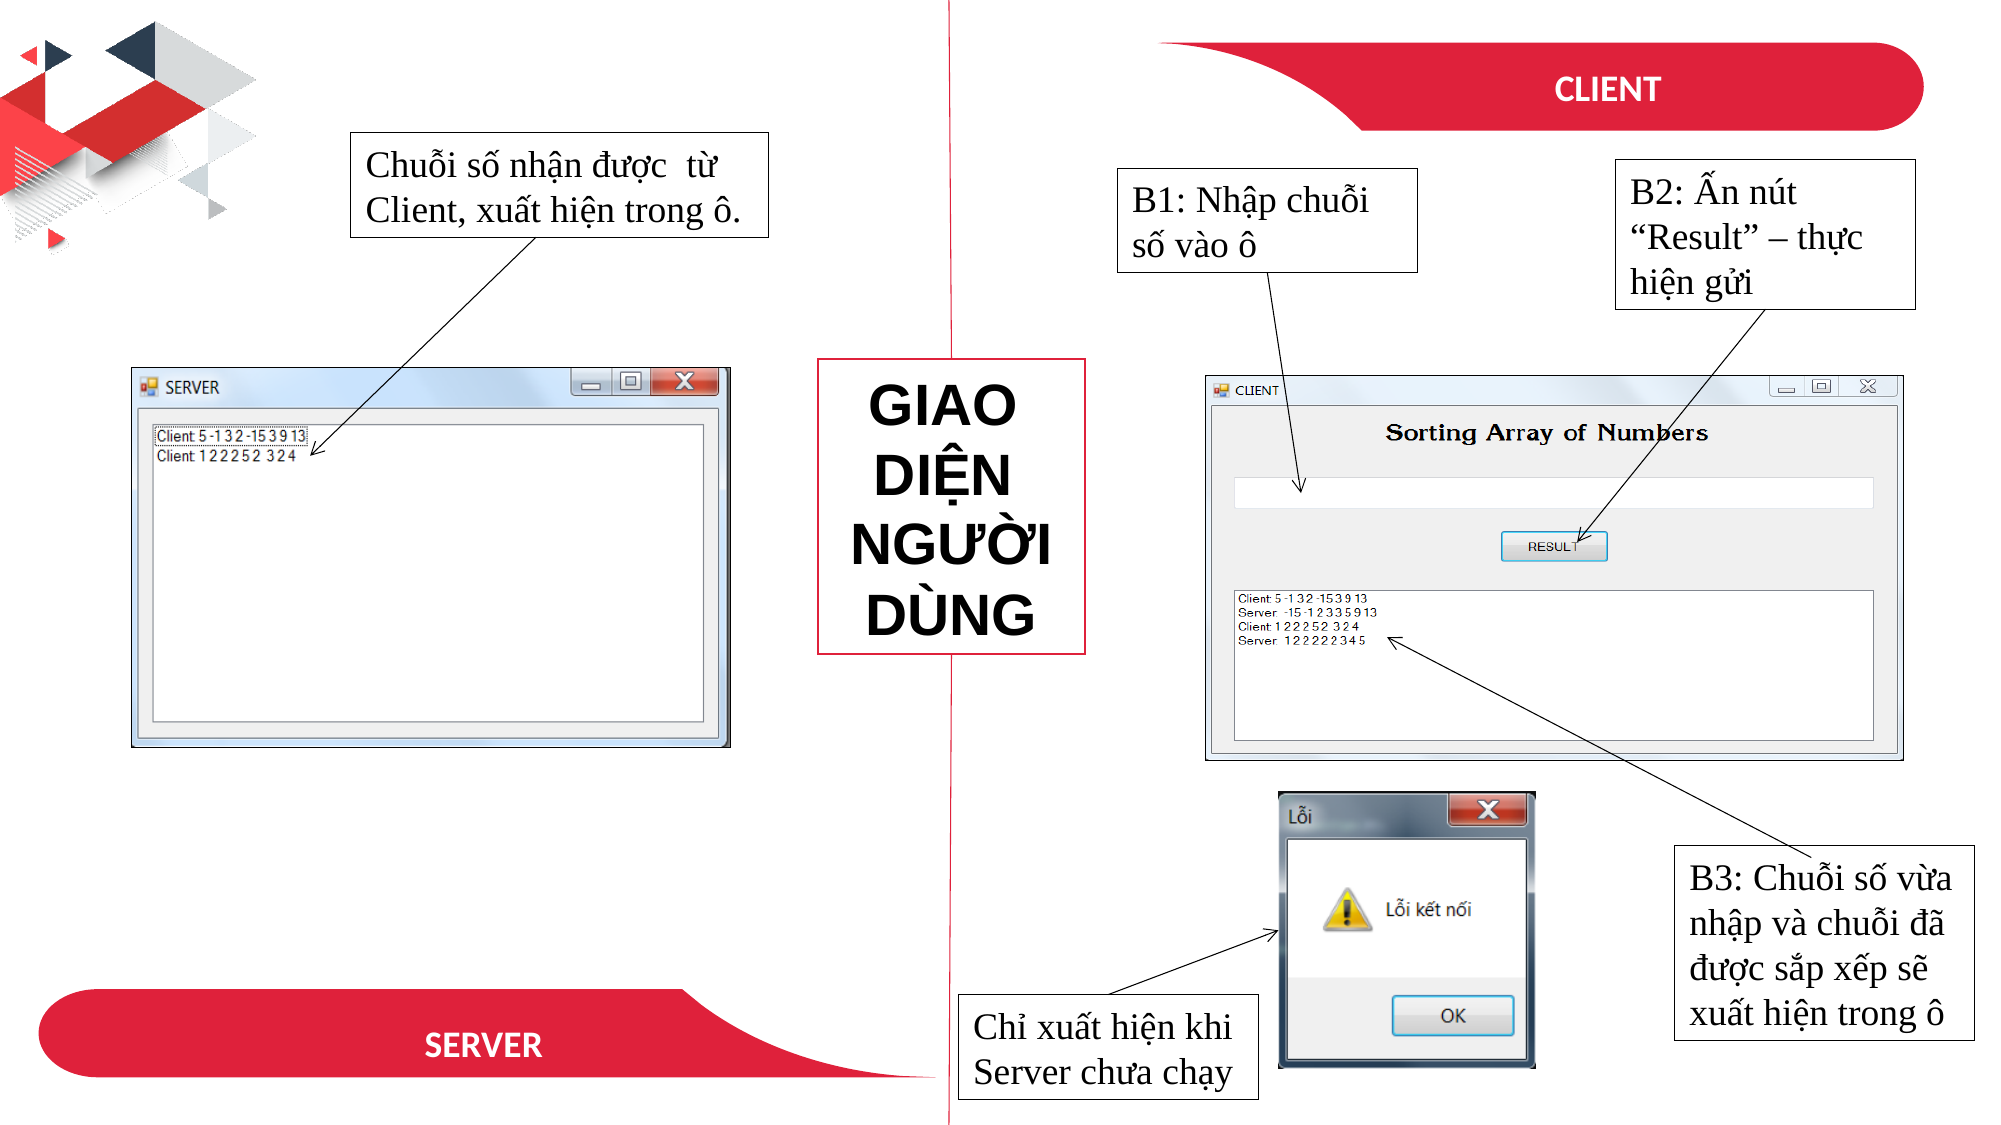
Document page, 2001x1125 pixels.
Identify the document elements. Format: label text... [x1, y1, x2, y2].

text_box [1157, 42, 1924, 131]
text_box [1555, 332, 1787, 521]
text_box B2: Ấn nút “Result” – thực hiện gửi [1615, 159, 1916, 310]
text_box GIAO DIỆN NGƯỜI DÙNG [817, 358, 1086, 655]
picture [1205, 375, 1904, 761]
picture [1278, 791, 1536, 1070]
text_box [1117, 168, 1418, 494]
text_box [310, 132, 769, 456]
picture [130, 367, 731, 748]
picture [0, 21, 256, 255]
text_box [54, 989, 936, 1078]
text_box B3: Chuỗi số vừa nhập và chuỗi đã được sắp xếp sẽ xuất hiện trong ô [1674, 845, 1975, 1041]
text_box Chỉ xuất hiện khi Server chưa chạy [958, 994, 1259, 1100]
text_box SERVER [0, 1003, 566, 1073]
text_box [1387, 637, 1812, 858]
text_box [716, 889, 1185, 893]
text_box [1161, 877, 1226, 1048]
text_box CLIENT [1539, 47, 1748, 117]
